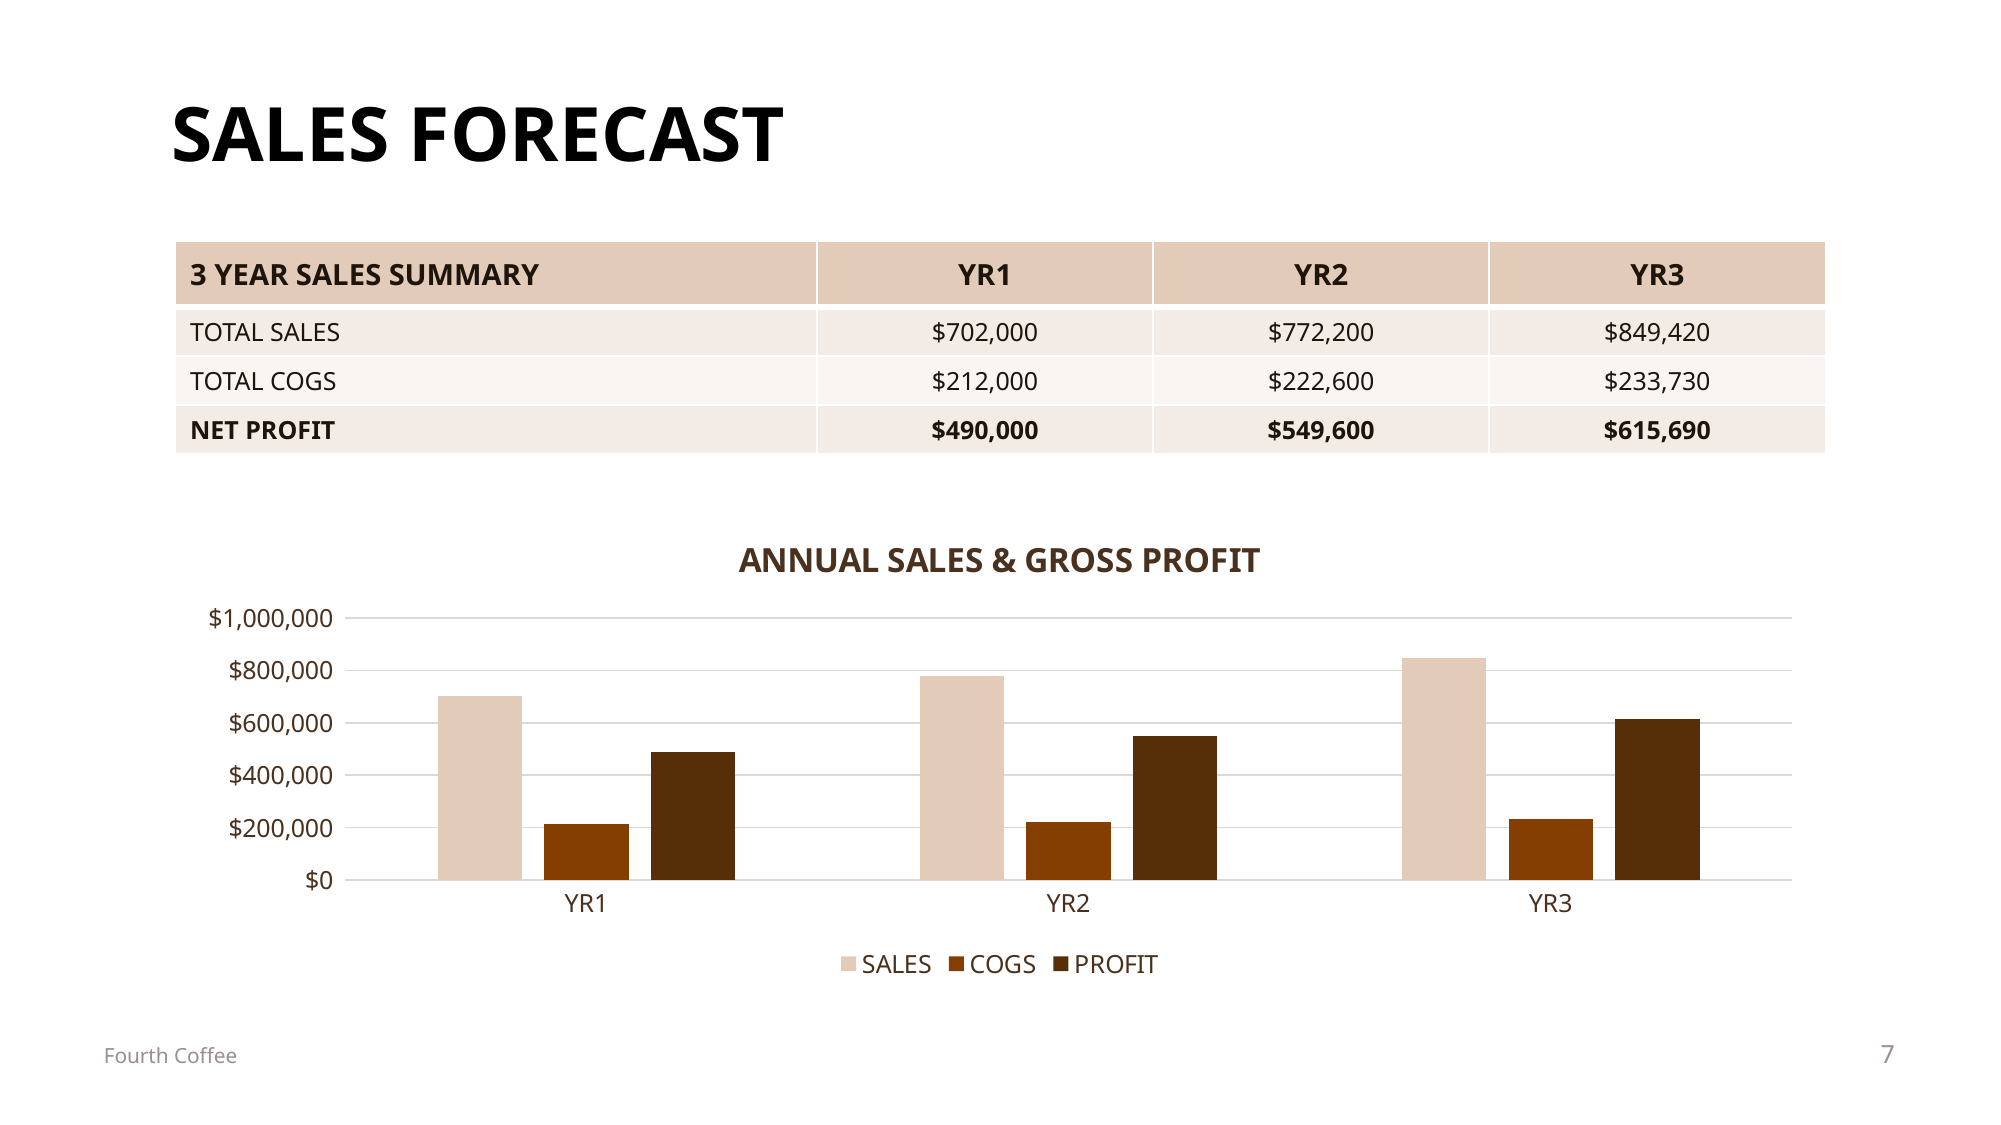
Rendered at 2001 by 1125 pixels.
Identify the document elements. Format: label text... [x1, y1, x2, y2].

table_cell $490,000 [818, 406, 1152, 453]
table_cell $549,600 [1154, 406, 1488, 453]
table_cell $615,690 [1490, 406, 1825, 453]
slide_number 7 [1459, 1025, 1910, 1086]
table_cell $222,600 [1154, 357, 1488, 404]
table_cell $212,000 [818, 357, 1152, 404]
table_header YR2 [1154, 242, 1488, 304]
table_cell $849,420 [1490, 310, 1825, 355]
table_cell $702,000 [818, 310, 1152, 355]
table_header YR1 [818, 242, 1152, 304]
table_header YR3 [1490, 242, 1825, 304]
table_cell TOTAL SALES [176, 310, 816, 355]
title Sales forecast [156, 79, 1844, 184]
table_header 3 YEAR SALES SUMMARY [176, 242, 816, 304]
footer Fourth Coffee [89, 1025, 764, 1086]
table_cell $772,200 [1154, 310, 1488, 355]
table_cell $233,730 [1490, 357, 1825, 404]
chart [175, 510, 1825, 987]
table_cell NET PROFIT [176, 406, 816, 453]
table_cell TOTAL COGS [176, 357, 816, 404]
